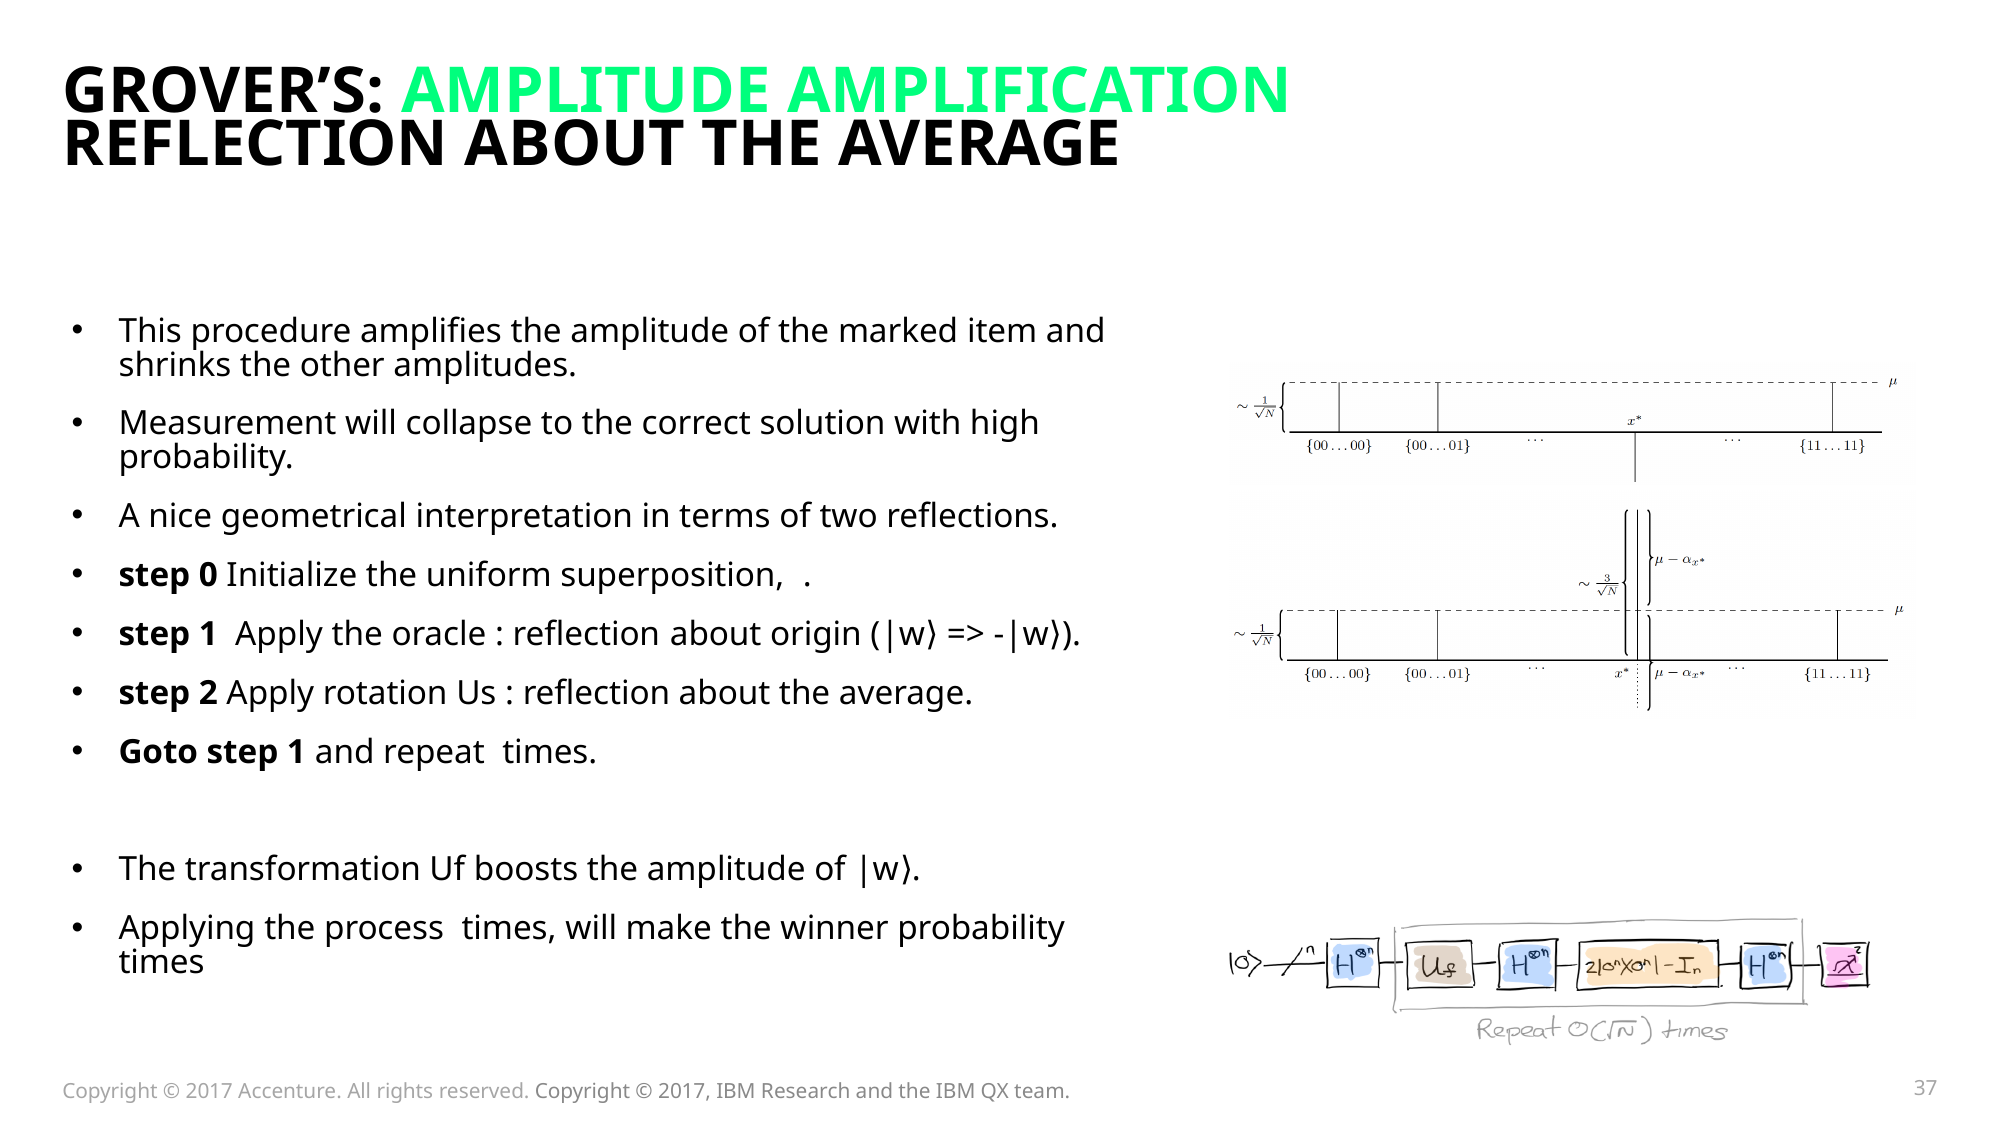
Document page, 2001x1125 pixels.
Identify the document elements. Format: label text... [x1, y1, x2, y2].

slide_number 37 [1887, 1069, 1938, 1104]
picture [1206, 904, 1916, 1066]
footer Copyright © 2017 Accenture. All rights reserved. Copyright © 2017, IBM Research and the IBM QX team. [62, 1069, 1112, 1104]
title GROVER’s: Amplitude Amplification reflection about the AVERAGE [62, 62, 1830, 177]
picture [1229, 362, 1916, 485]
picture [1229, 490, 1916, 719]
